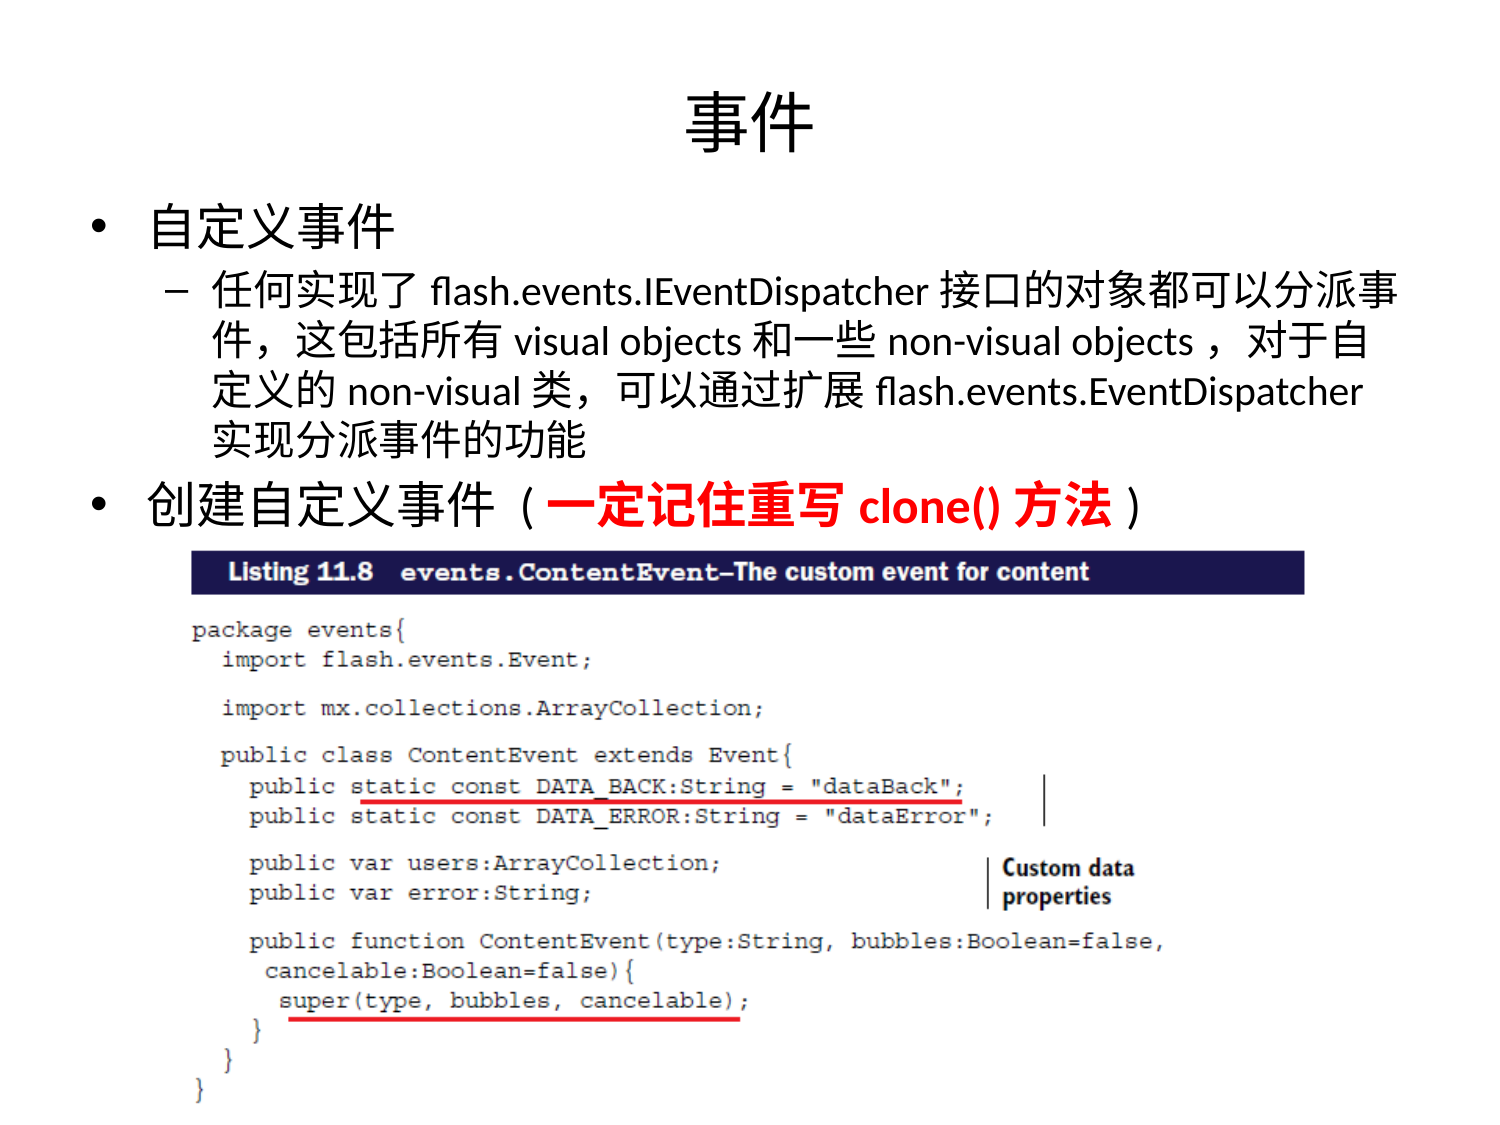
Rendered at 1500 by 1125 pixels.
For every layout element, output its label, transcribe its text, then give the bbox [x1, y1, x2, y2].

list 自定义事件 任何实现了flash.events.IEventDispatcher接口的对象都可以分派事件，这包括所有visual objects和一些non-visual objects，对于自定义的non-visual类，可以通过扩展flash.events.EventDispatcher实现分派事件的功能 创建自定义事件 (一定记住重写clone()方法) [75, 187, 1425, 1100]
picture [187, 537, 1312, 1109]
title 事件 [75, 50, 1425, 187]
